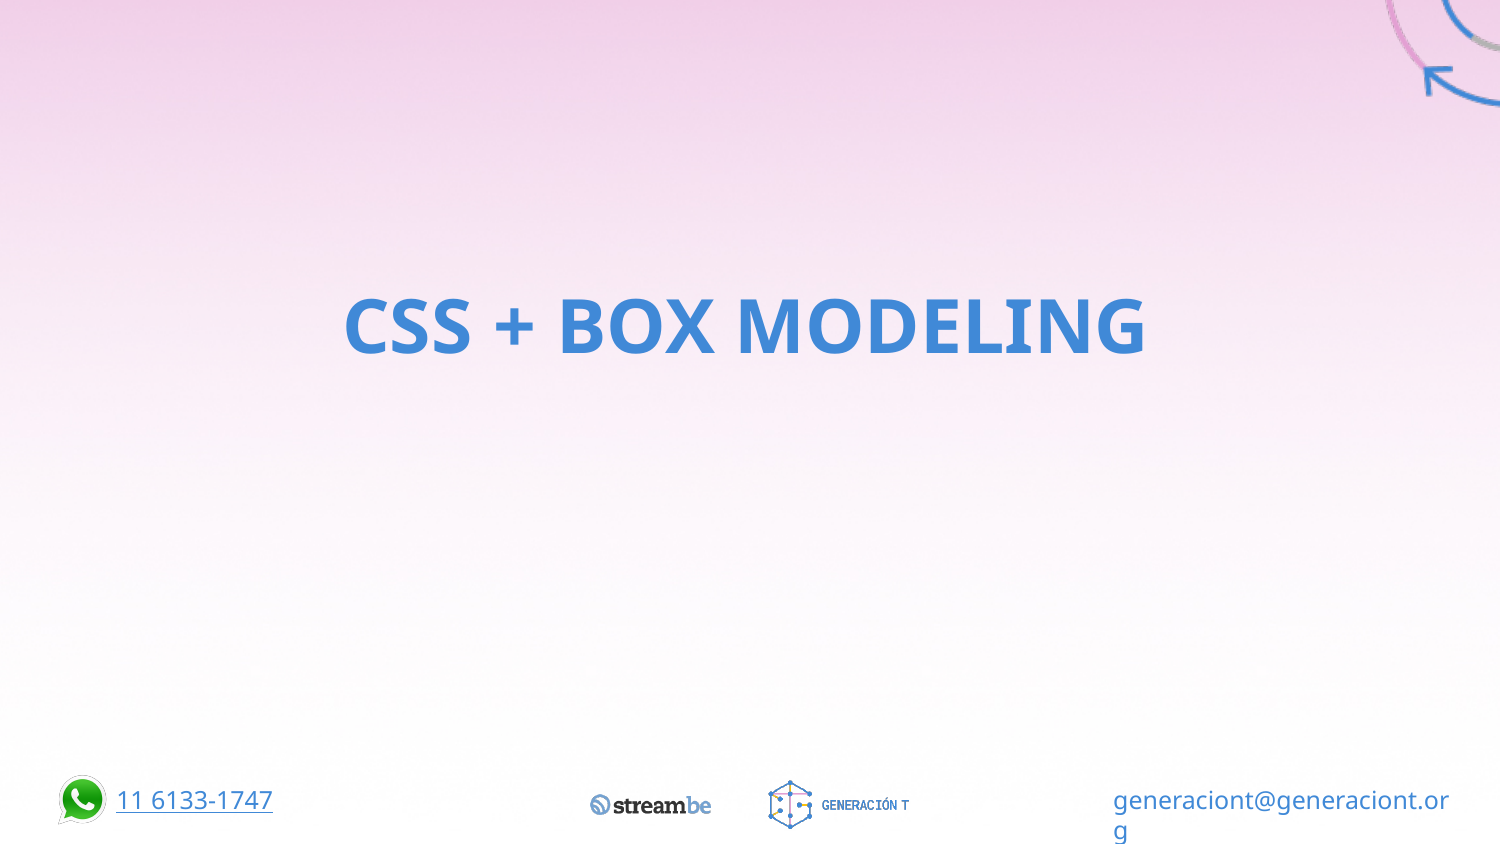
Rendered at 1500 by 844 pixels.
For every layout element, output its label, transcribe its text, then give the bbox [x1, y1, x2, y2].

text_box generaciont@generaciont.org [1101, 773, 1473, 844]
text_box 11 6133-1747 [109, 773, 476, 830]
picture [0, 0, 1500, 844]
text_box CSS + BOX MODELING [185, 259, 1306, 472]
